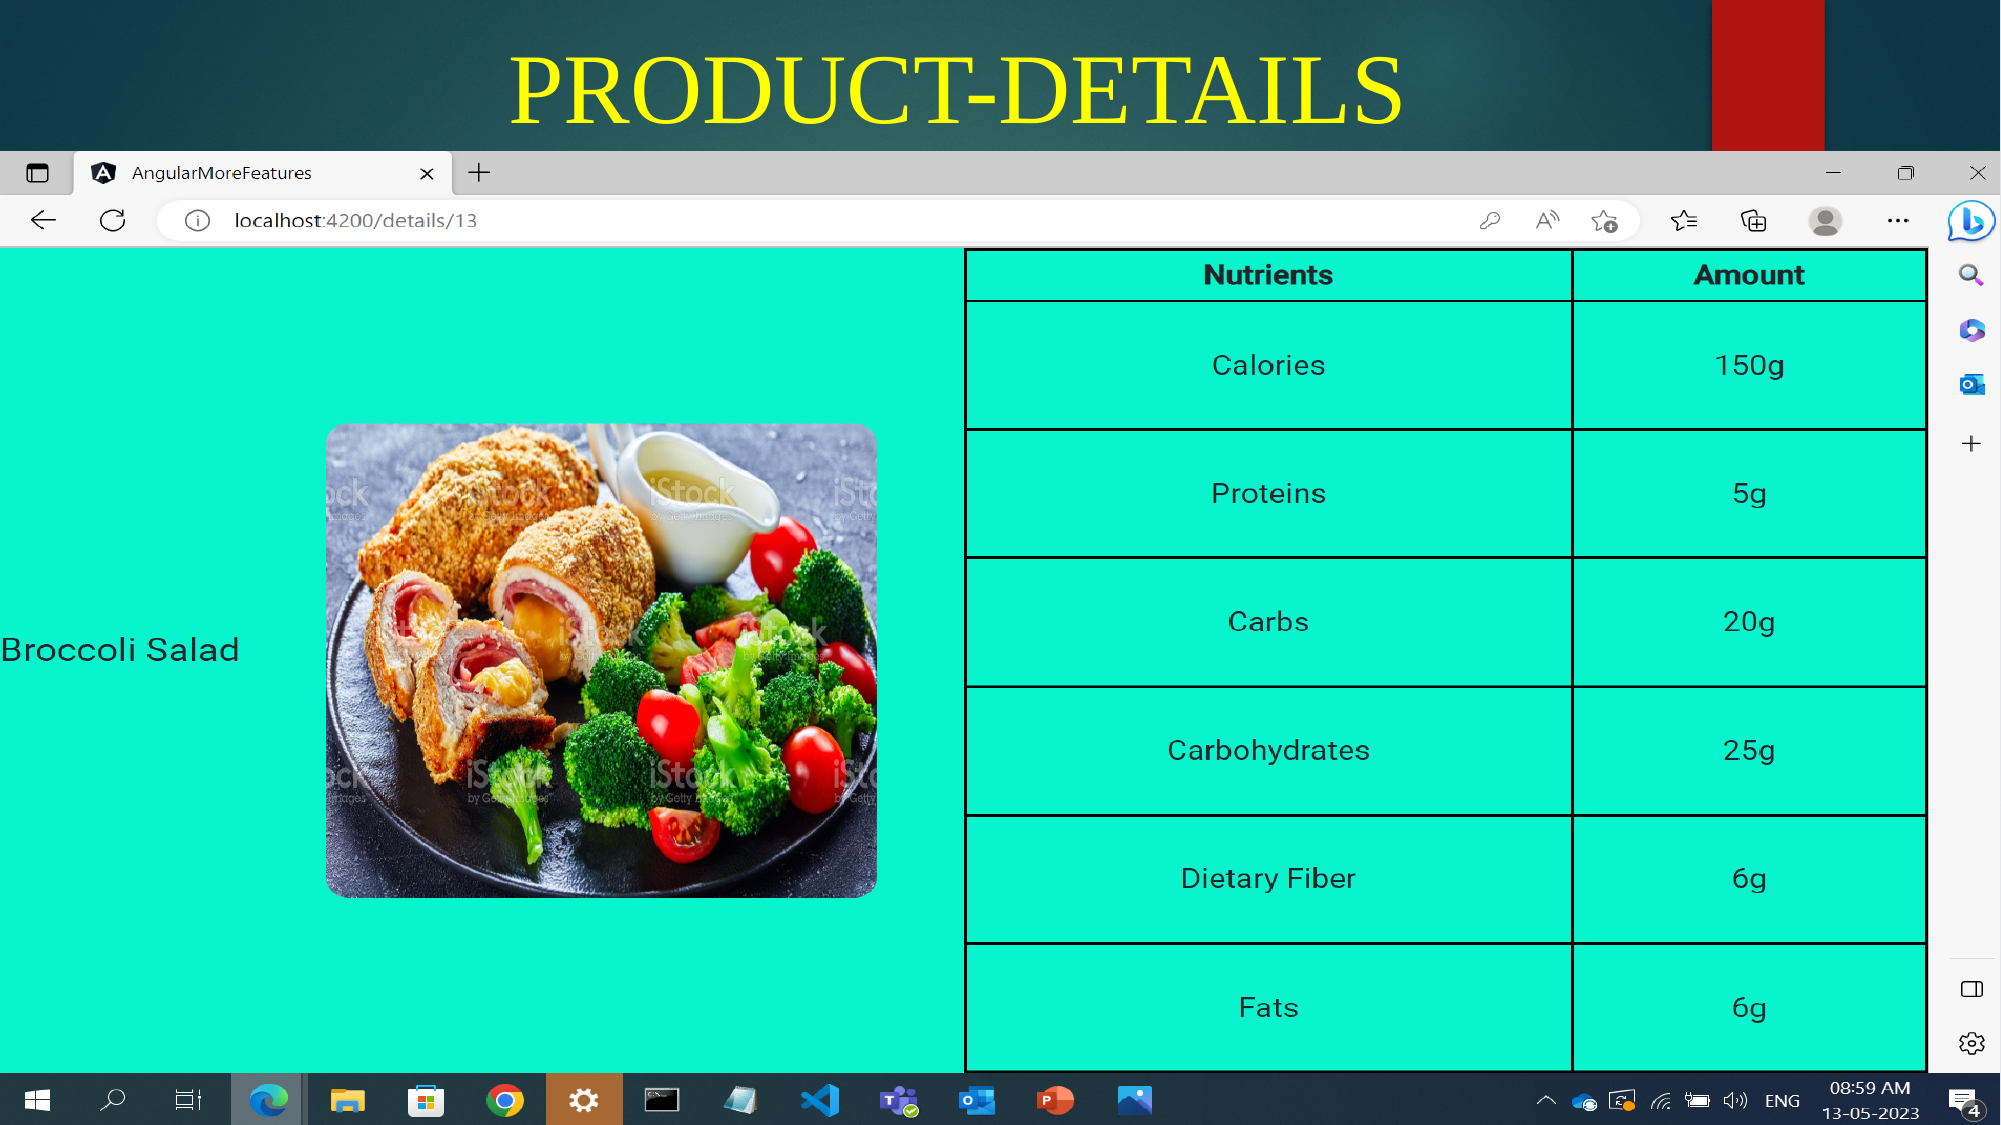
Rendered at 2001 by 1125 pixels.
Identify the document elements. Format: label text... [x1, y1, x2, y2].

title PRODUCT-DETAILS [116, 0, 1800, 148]
picture [0, 151, 2000, 1125]
